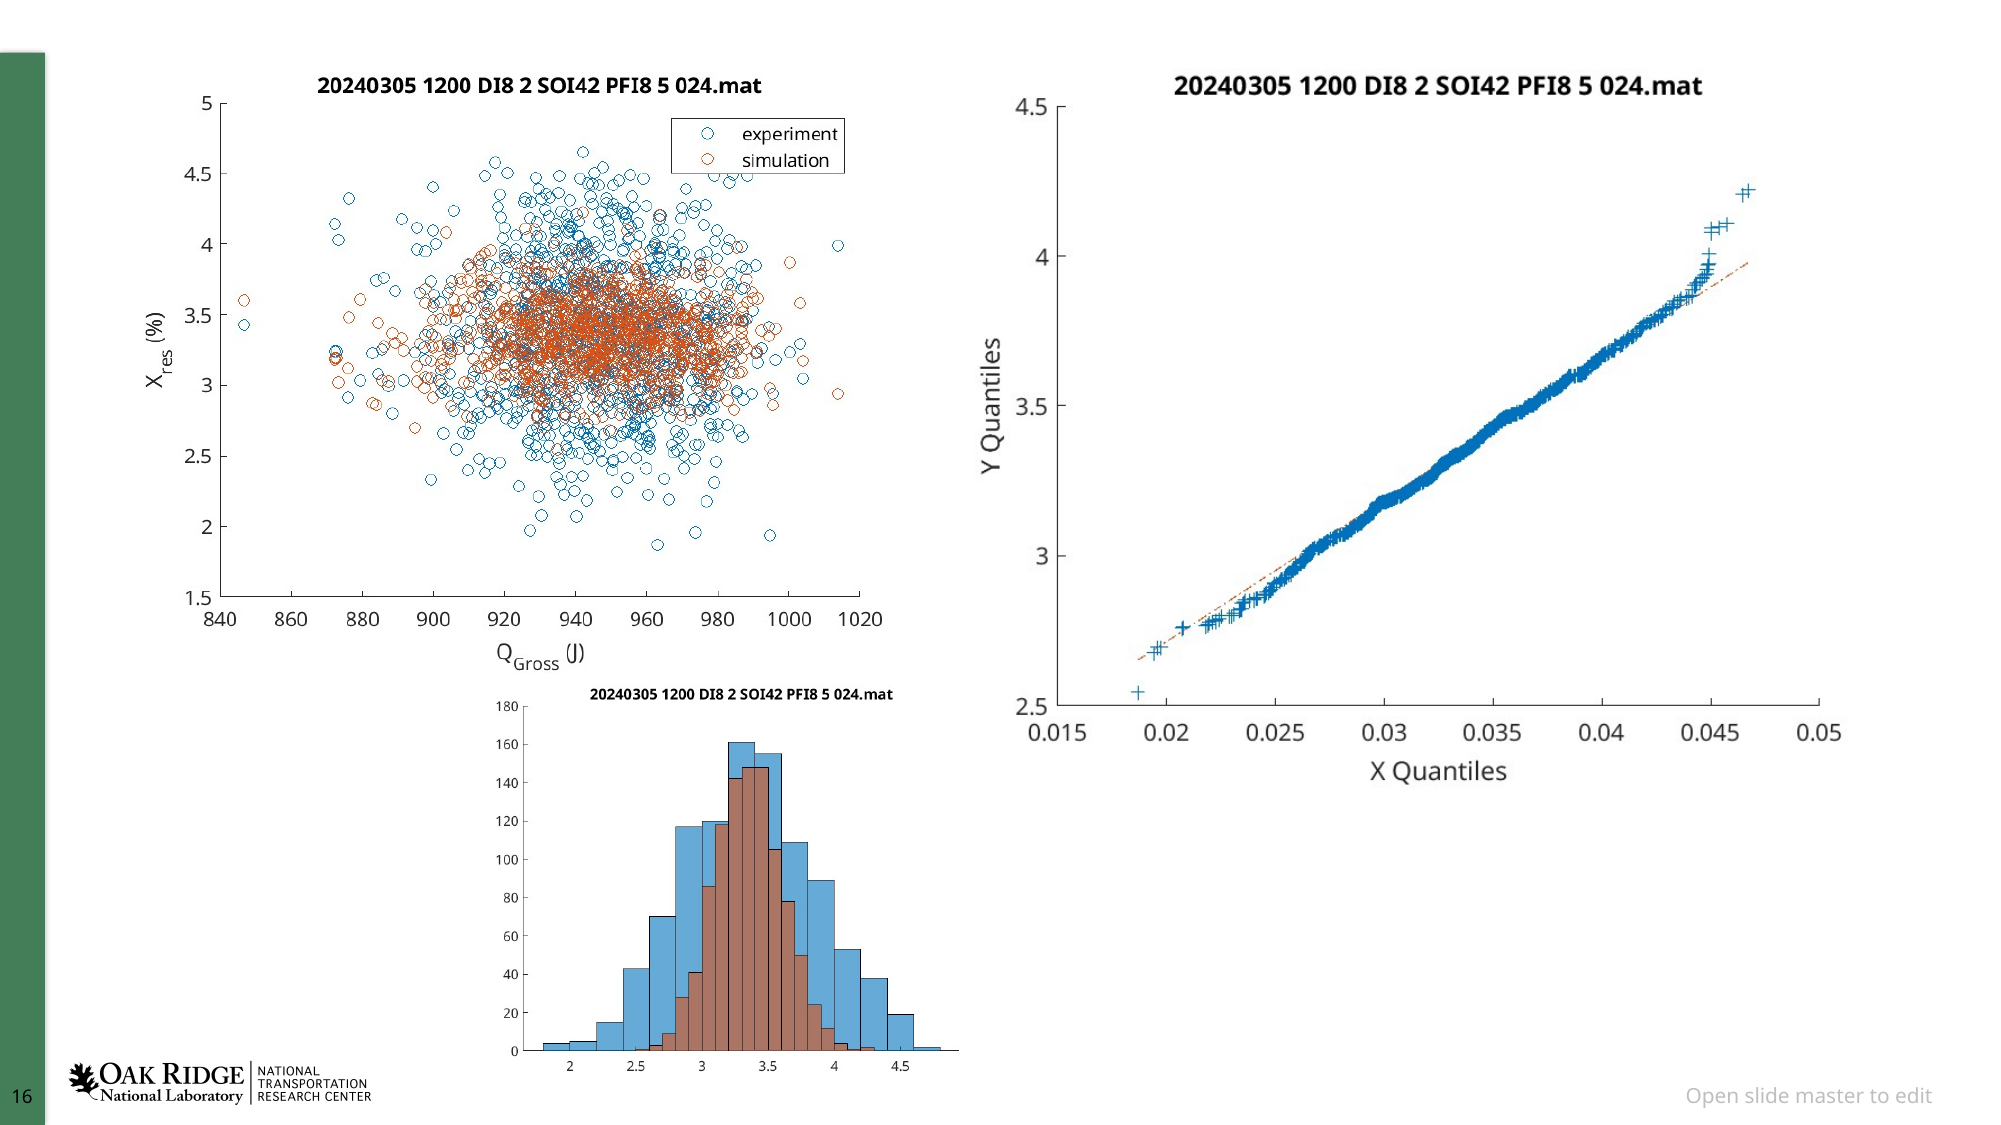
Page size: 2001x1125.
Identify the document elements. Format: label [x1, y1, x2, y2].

picture [112, 50, 1913, 1097]
picture [66, 1058, 373, 1108]
